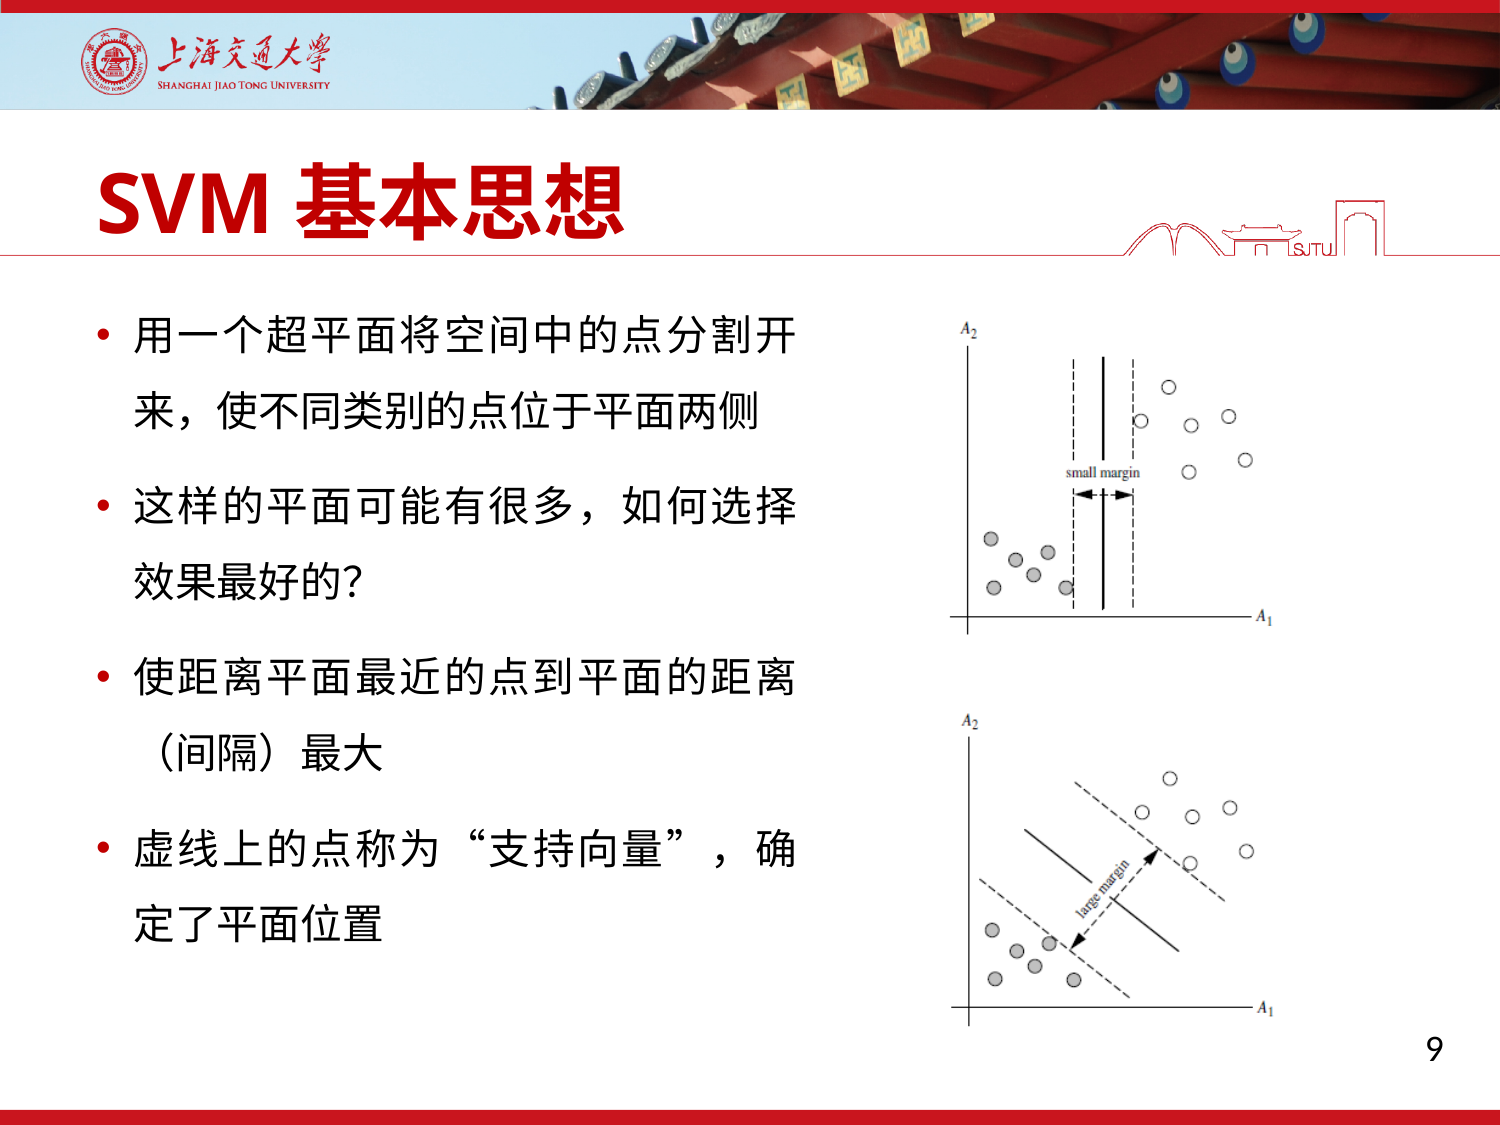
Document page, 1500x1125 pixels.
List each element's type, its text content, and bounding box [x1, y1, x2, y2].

picture [0, 0, 1500, 110]
list 用一个超平面将空间中的点分割开来，使不同类别的点位于平面两侧 这样的平面可能有很多，如何选择效果最好的？ 使距离平面最近的点到平面的距离（间隔）最大 虚线上的点称为“支持向量”，确定了平面位置 [81, 276, 812, 1084]
text_box 9 [1409, 1016, 1500, 1077]
picture [0, 200, 1500, 256]
title SVM基本思想 [81, 159, 1455, 254]
picture [944, 296, 1287, 665]
picture [927, 682, 1287, 1036]
